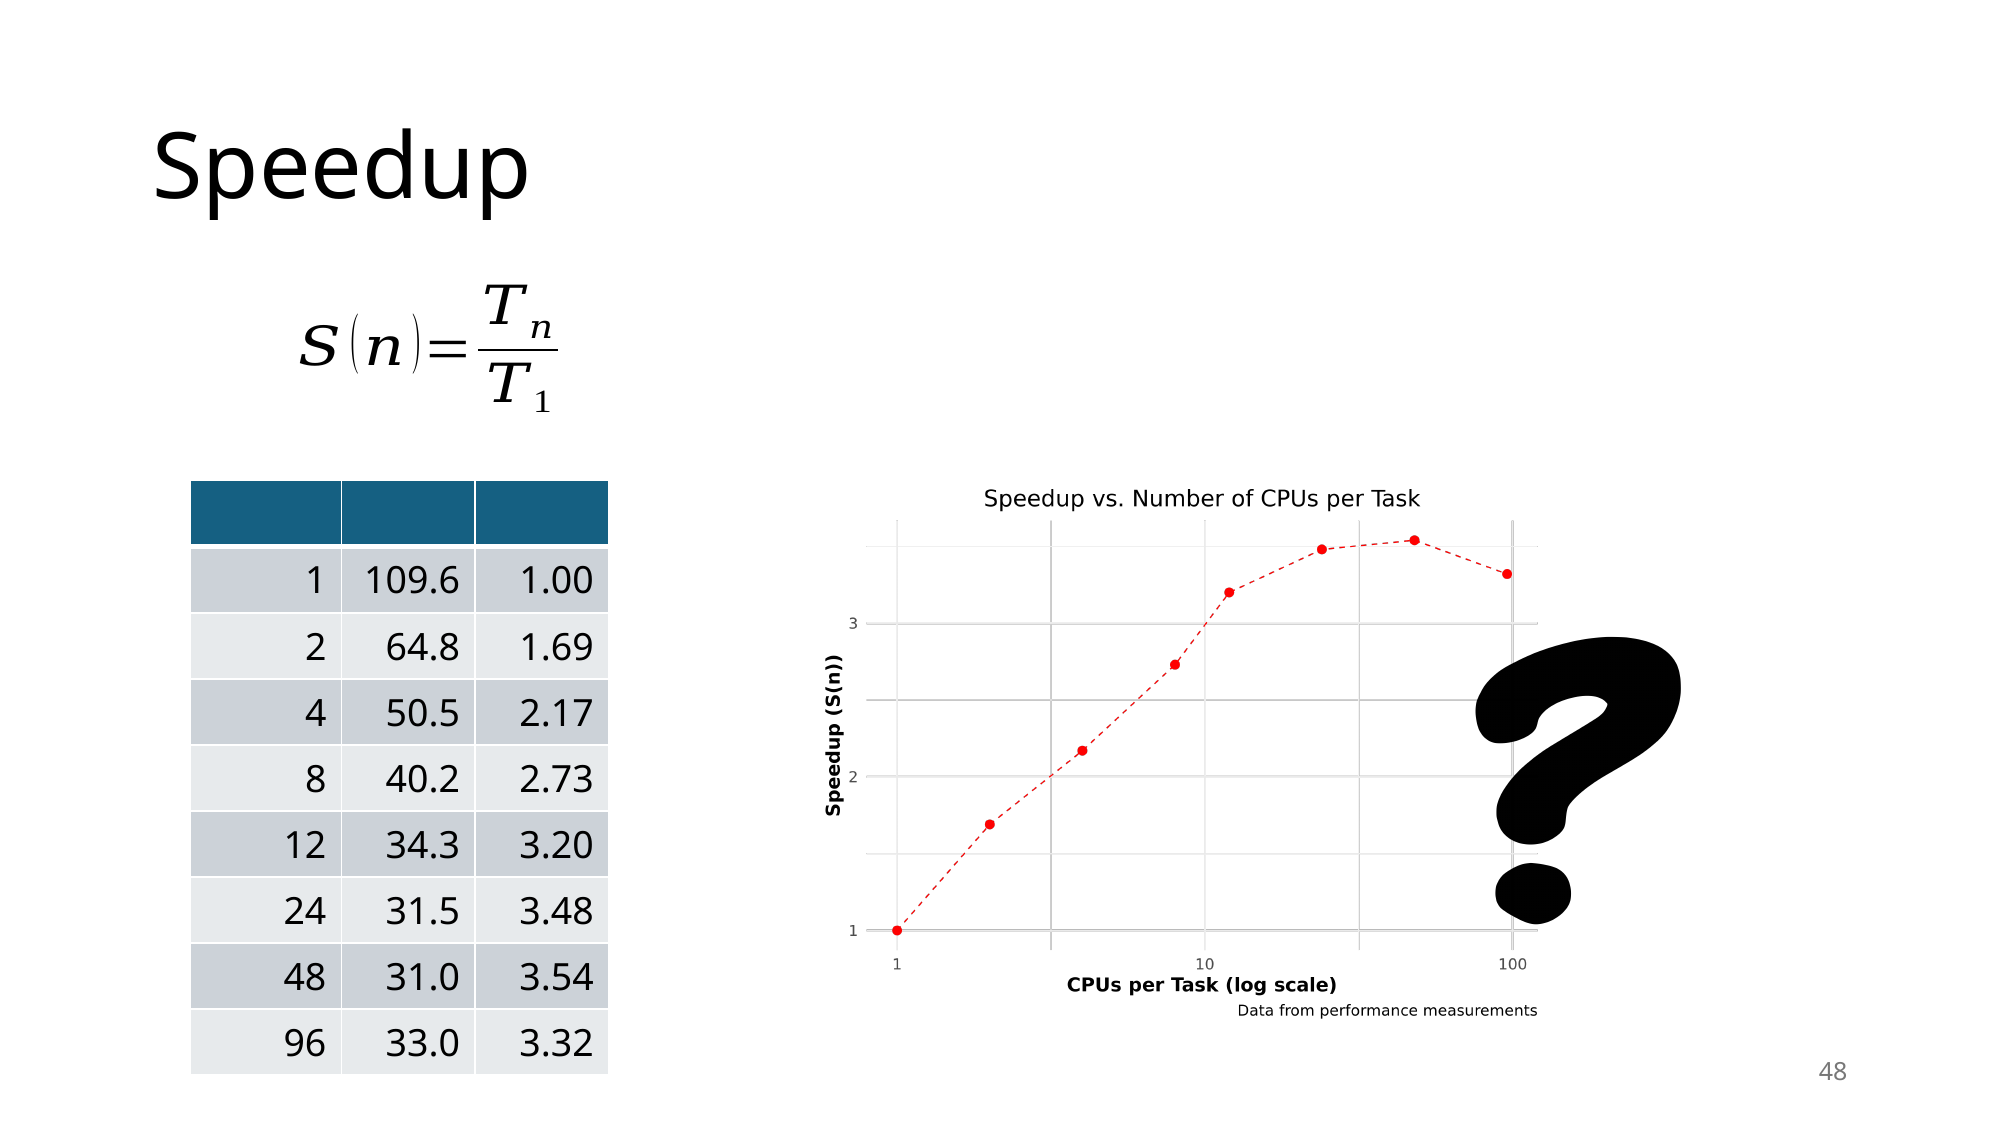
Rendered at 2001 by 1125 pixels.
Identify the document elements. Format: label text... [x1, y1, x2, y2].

title Speedup [137, 59, 1863, 278]
picture [815, 479, 1749, 1029]
slide_number 48 [1412, 1042, 1863, 1103]
